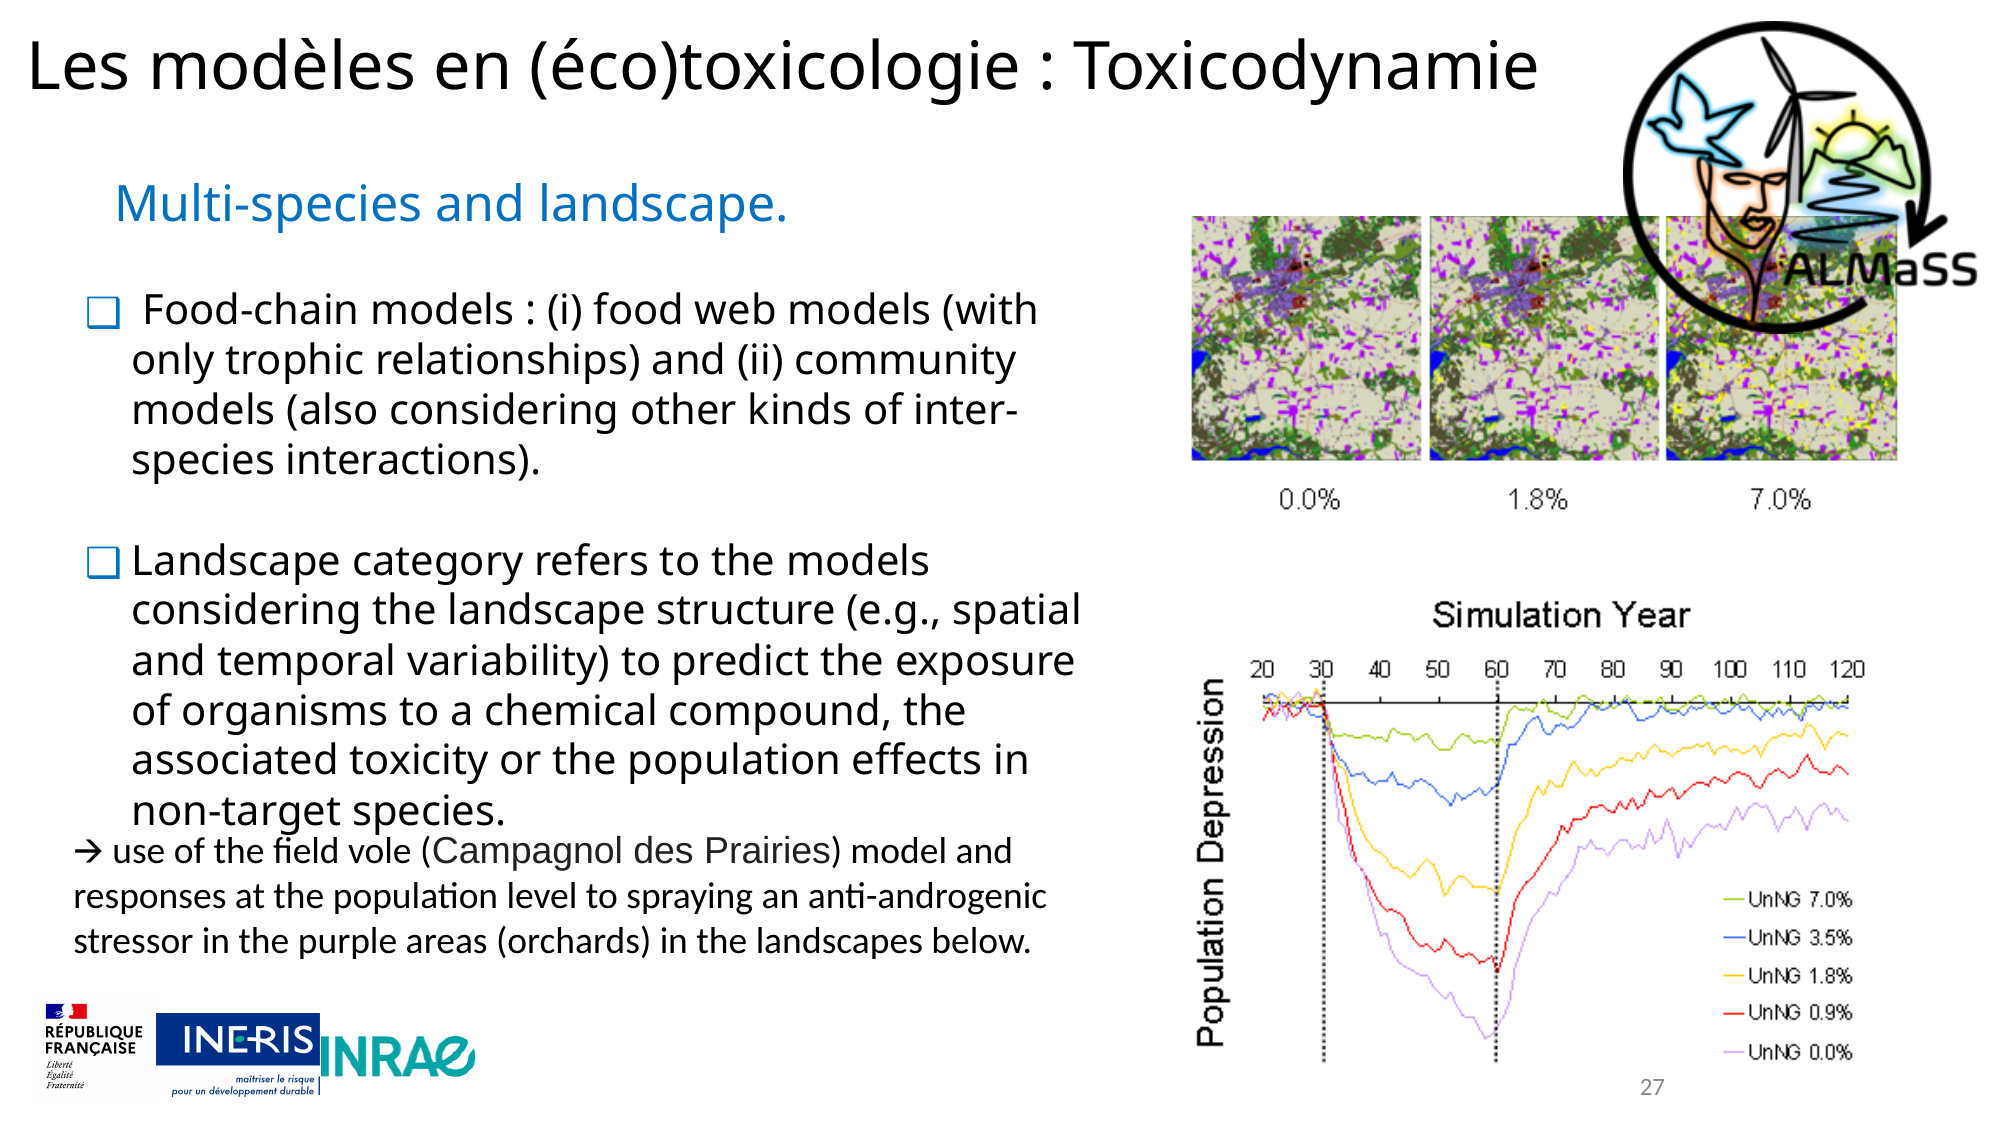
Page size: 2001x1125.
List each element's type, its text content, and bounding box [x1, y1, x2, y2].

title Les modèles en (éco)toxicologie : Toxicodynamie [11, 19, 1624, 117]
text_box Food-chain models : (i) food web models (with only trophic relationships) and (ii) community models (also considering other kinds of inter-species interactions). Landscape category refers to the models considering the landscape structure (e.g., spatial and temporal variability) to predict the exposure of organisms to a chemical compound, the associated toxicity or the population effects in non-target species. [69, 275, 1126, 951]
picture [321, 1035, 475, 1077]
picture [1179, 20, 2000, 1081]
picture [31, 989, 320, 1103]
slide_number 27 [1370, 1088, 1666, 1125]
text_box 🡪 use of the field vole (Campagnol des Prairies) model and responses at the population level to spraying an anti-androgenic stressor in the purple areas (orchards) in the landscapes below. [58, 819, 1069, 969]
text_box Multi-species and landscape. [98, 171, 1618, 241]
